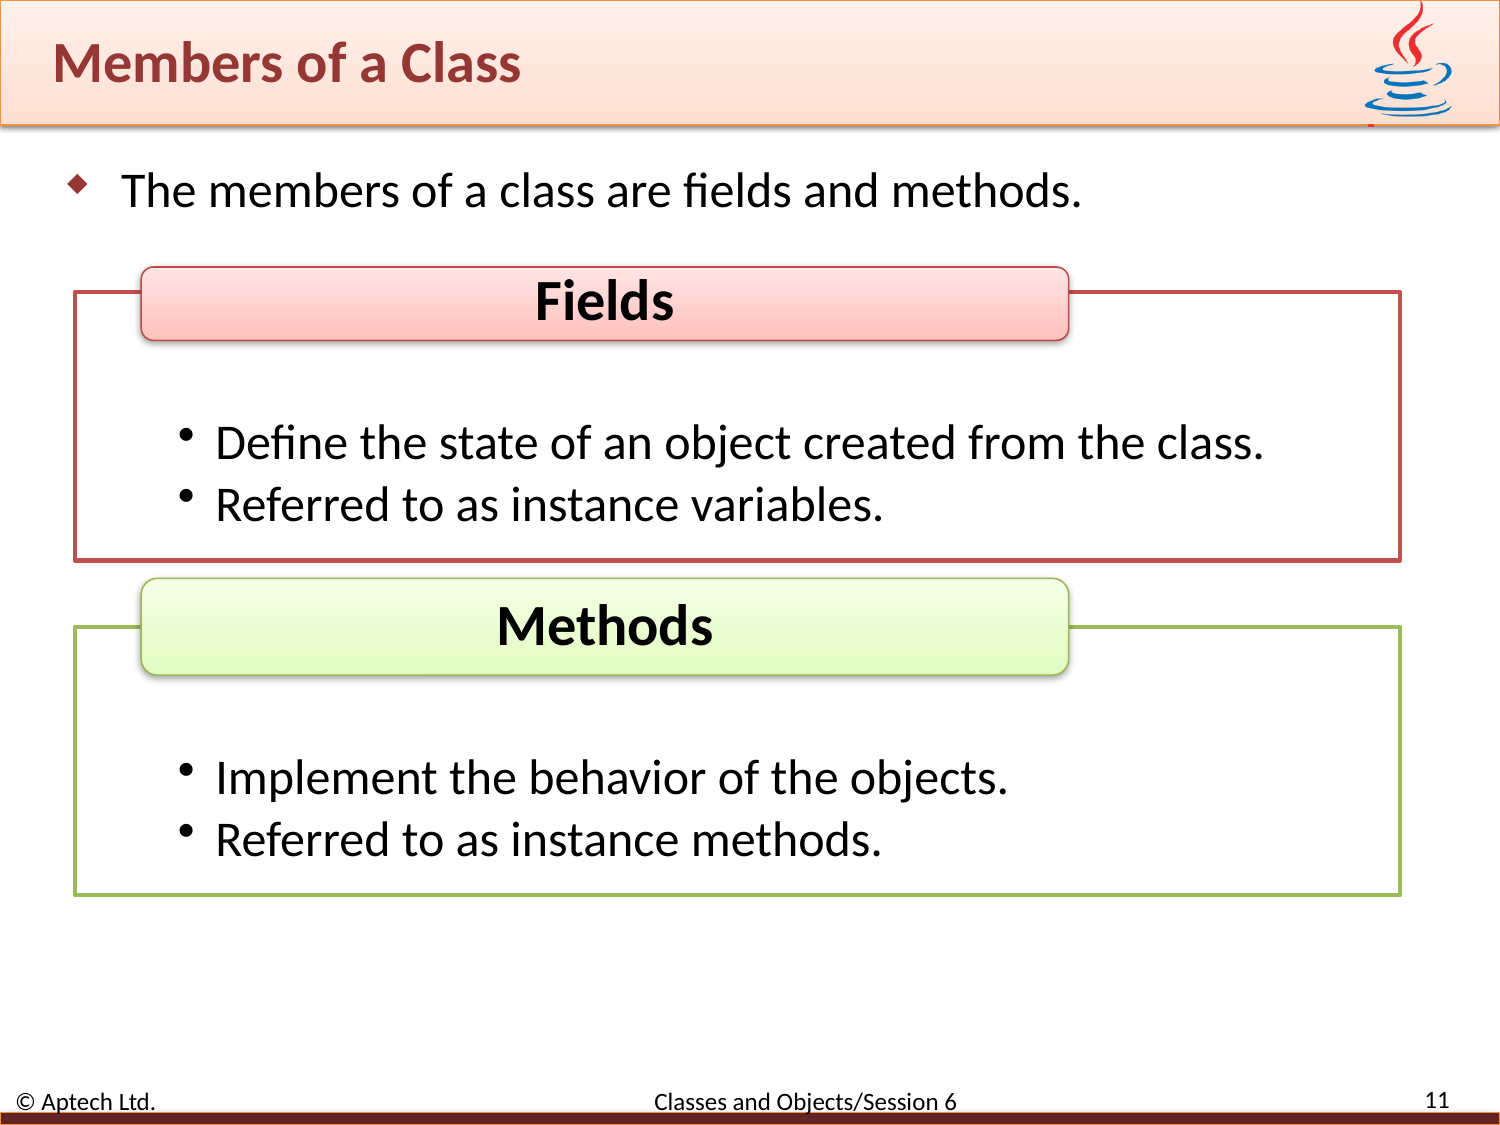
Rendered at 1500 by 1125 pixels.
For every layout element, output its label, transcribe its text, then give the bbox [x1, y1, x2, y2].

footer © Aptech Ltd. Classes and Objects/Session 6 [0, 1087, 1325, 1113]
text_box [74, 262, 1401, 901]
title Members of a Class [37, 24, 1288, 93]
list The members of a class are fields and methods. [49, 149, 1463, 1013]
picture [1362, 0, 1454, 127]
slide_number 11 [1337, 1084, 1465, 1113]
